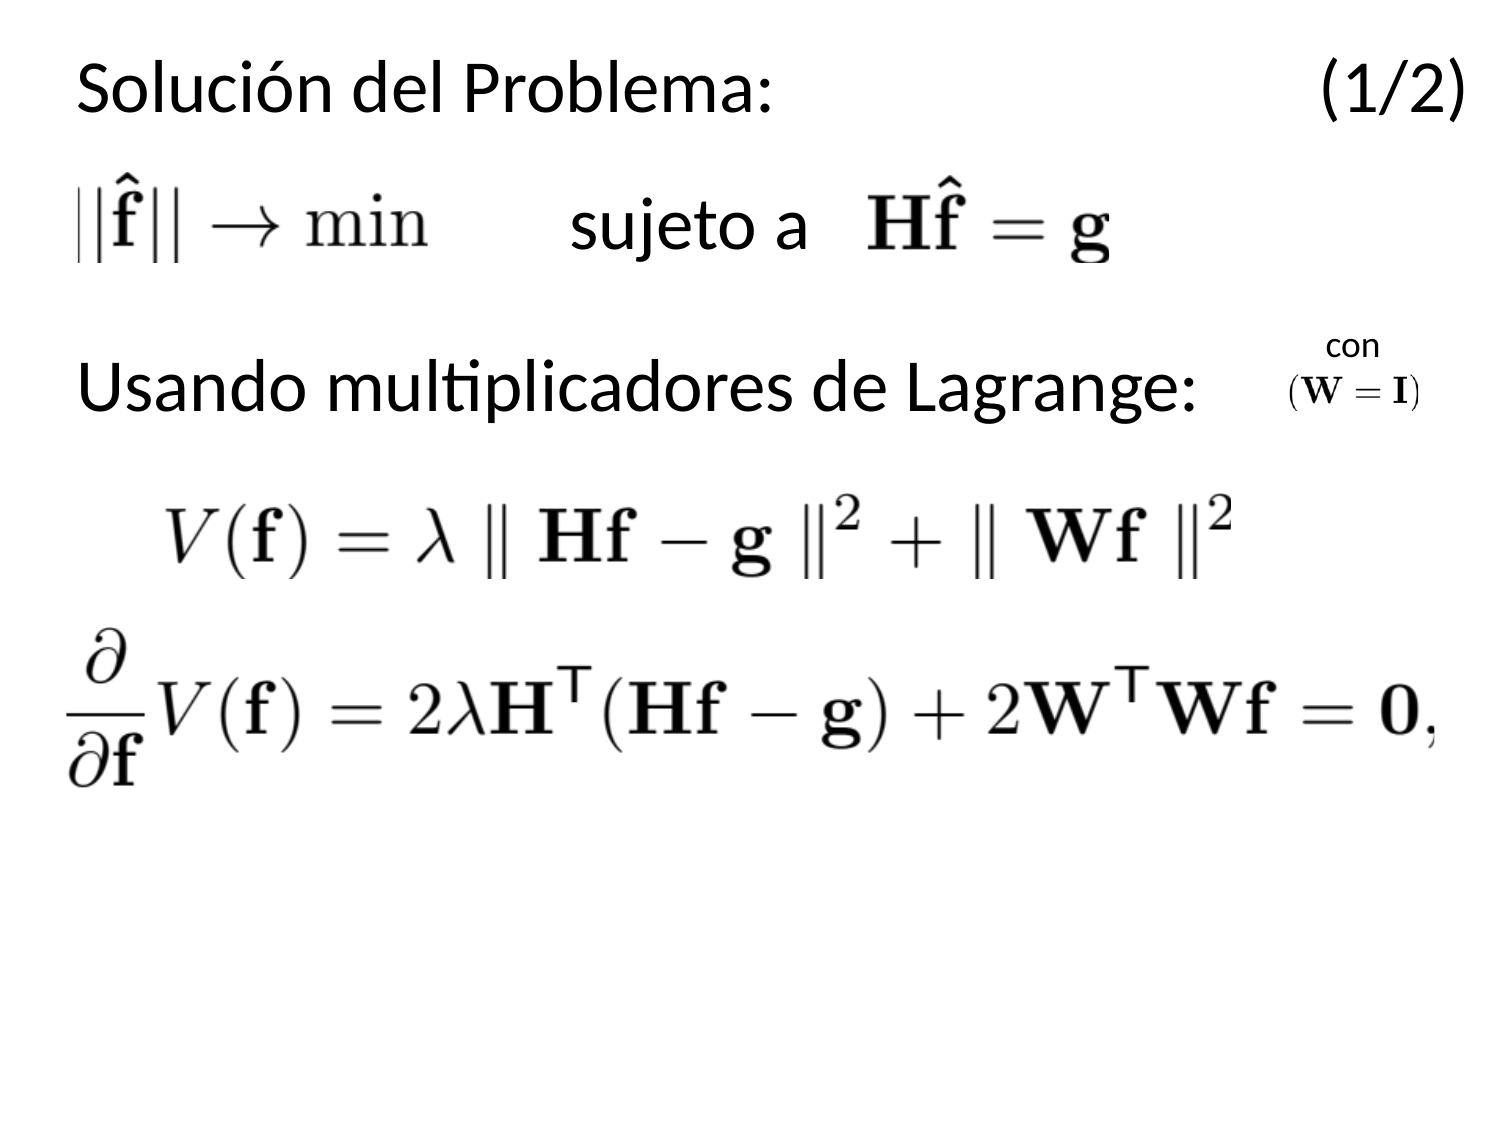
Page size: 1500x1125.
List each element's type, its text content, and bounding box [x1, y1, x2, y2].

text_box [77, 166, 1110, 274]
text_box Solución del Problema: (1/2) [61, 30, 1486, 135]
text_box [1289, 312, 1419, 411]
text_box Usando multiplicadores de Lagrange: [61, 328, 1217, 434]
picture [65, 626, 1435, 788]
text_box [0, 493, 1232, 580]
